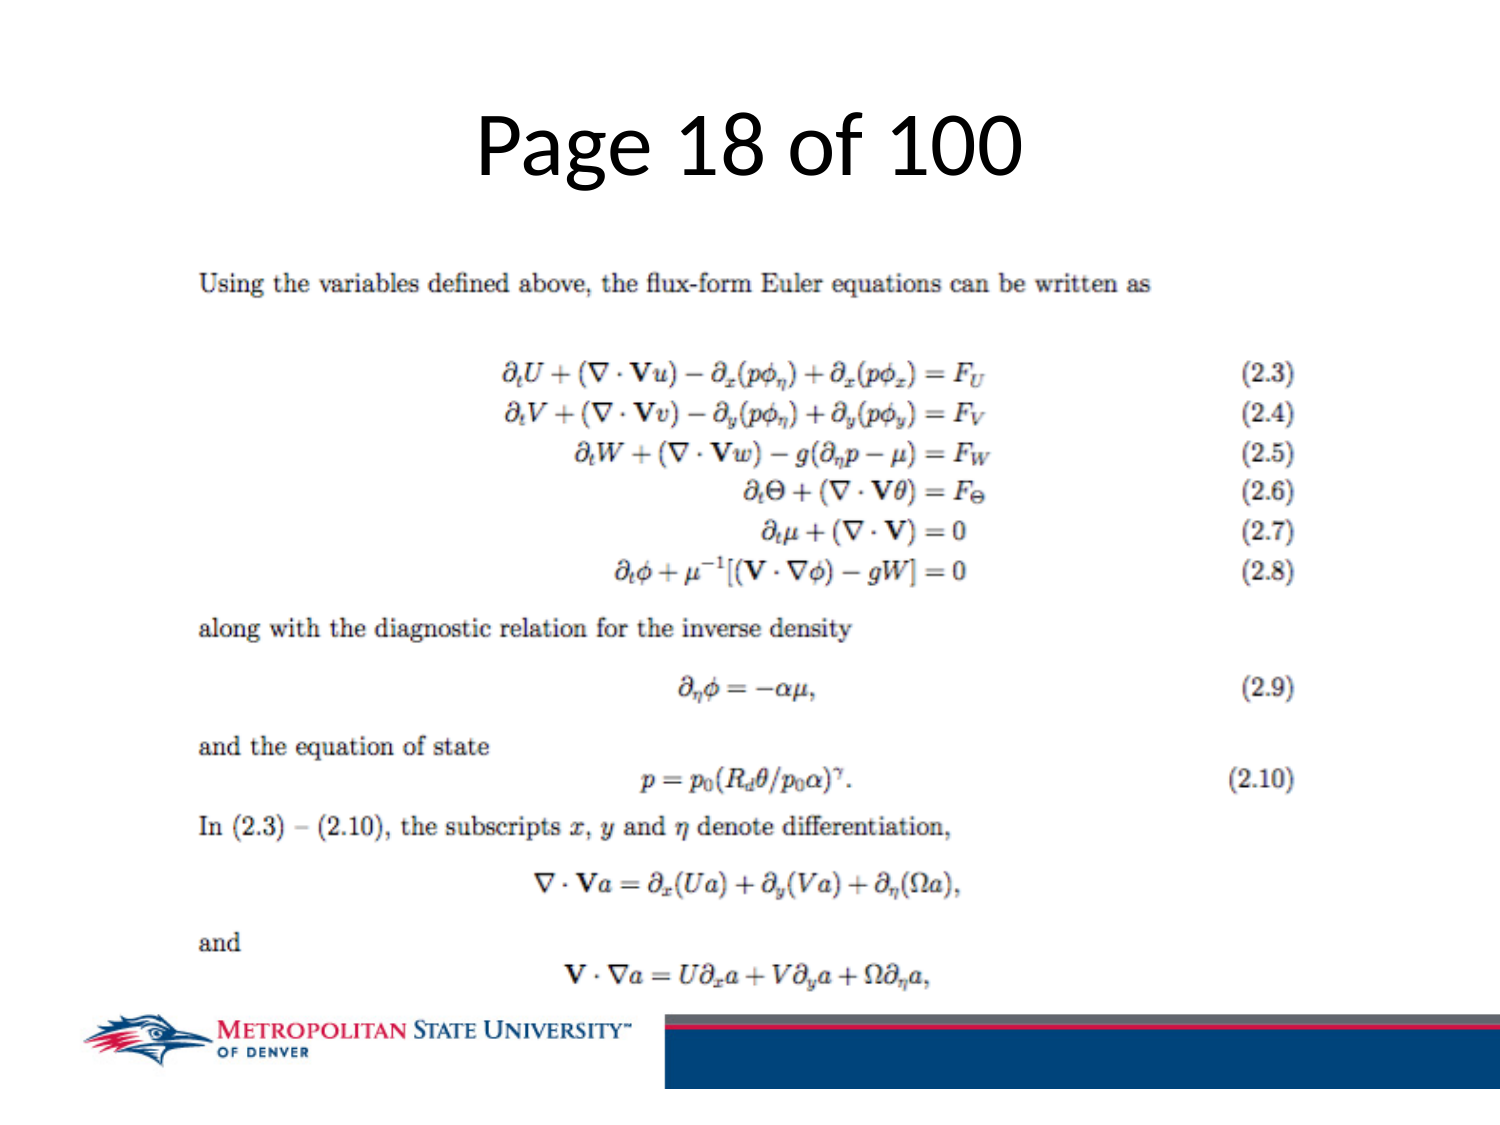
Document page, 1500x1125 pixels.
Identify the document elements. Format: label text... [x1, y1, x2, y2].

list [74, 262, 1426, 1006]
title Page 18 of 100 [75, 45, 1425, 233]
picture [44, 1012, 1500, 1089]
